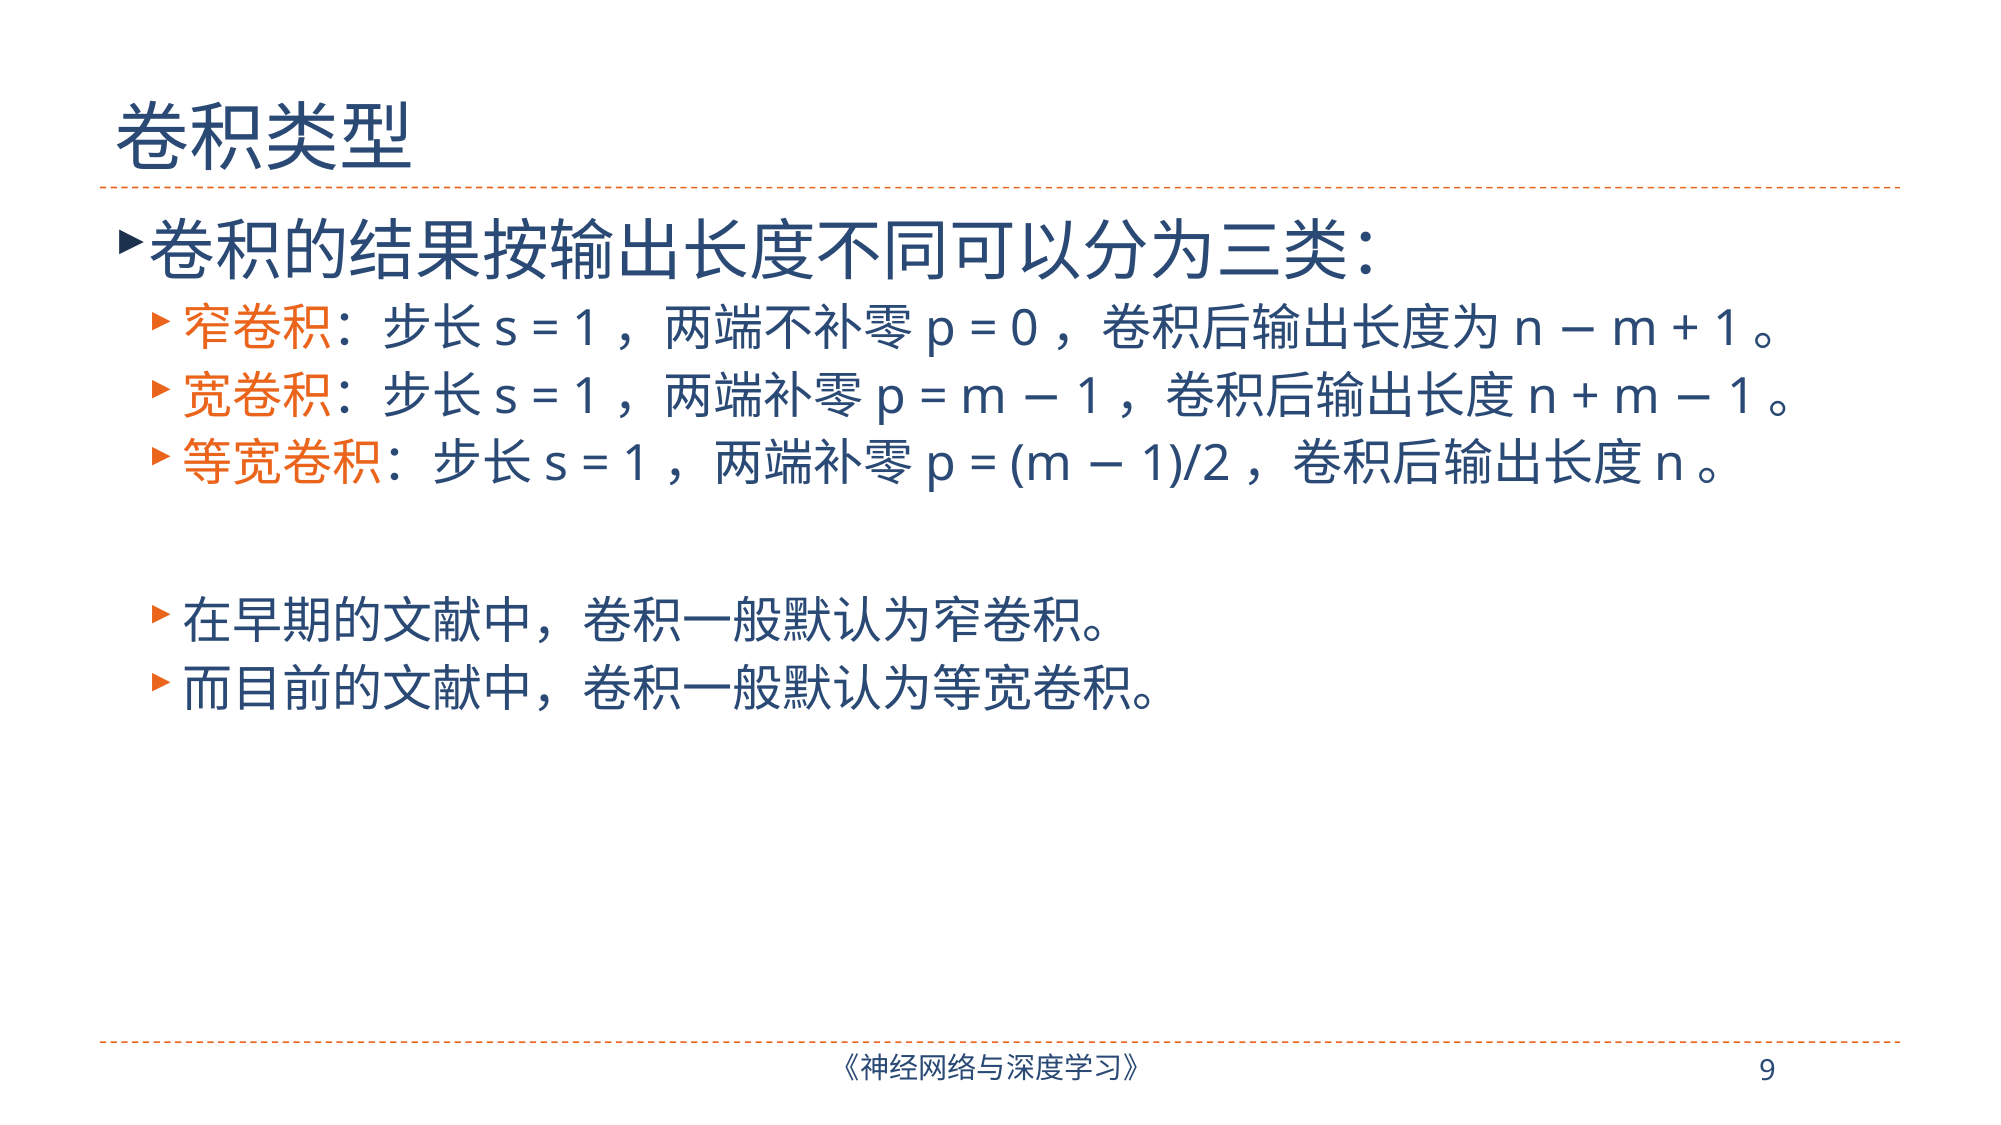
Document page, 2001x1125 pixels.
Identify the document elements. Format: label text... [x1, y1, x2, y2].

title 卷积类型 [99, 24, 1900, 188]
list 卷积的结果按输出长度不同可以分为三类： 窄卷积：步长s = 1，两端不补零p = 0，卷积后输出长度为n − m + 1。 宽卷积：步长s = 1，两端补零p = m − 1，卷积后输出长度n + m − 1。 等宽卷积：步长s = 1，两端补零p = (m − 1)/2，卷积后输出长度n。 在早期的文献中，卷积一般默认为窄卷积。 而目前的文献中，卷积一般默认为等宽卷积。 [99, 200, 1900, 1010]
